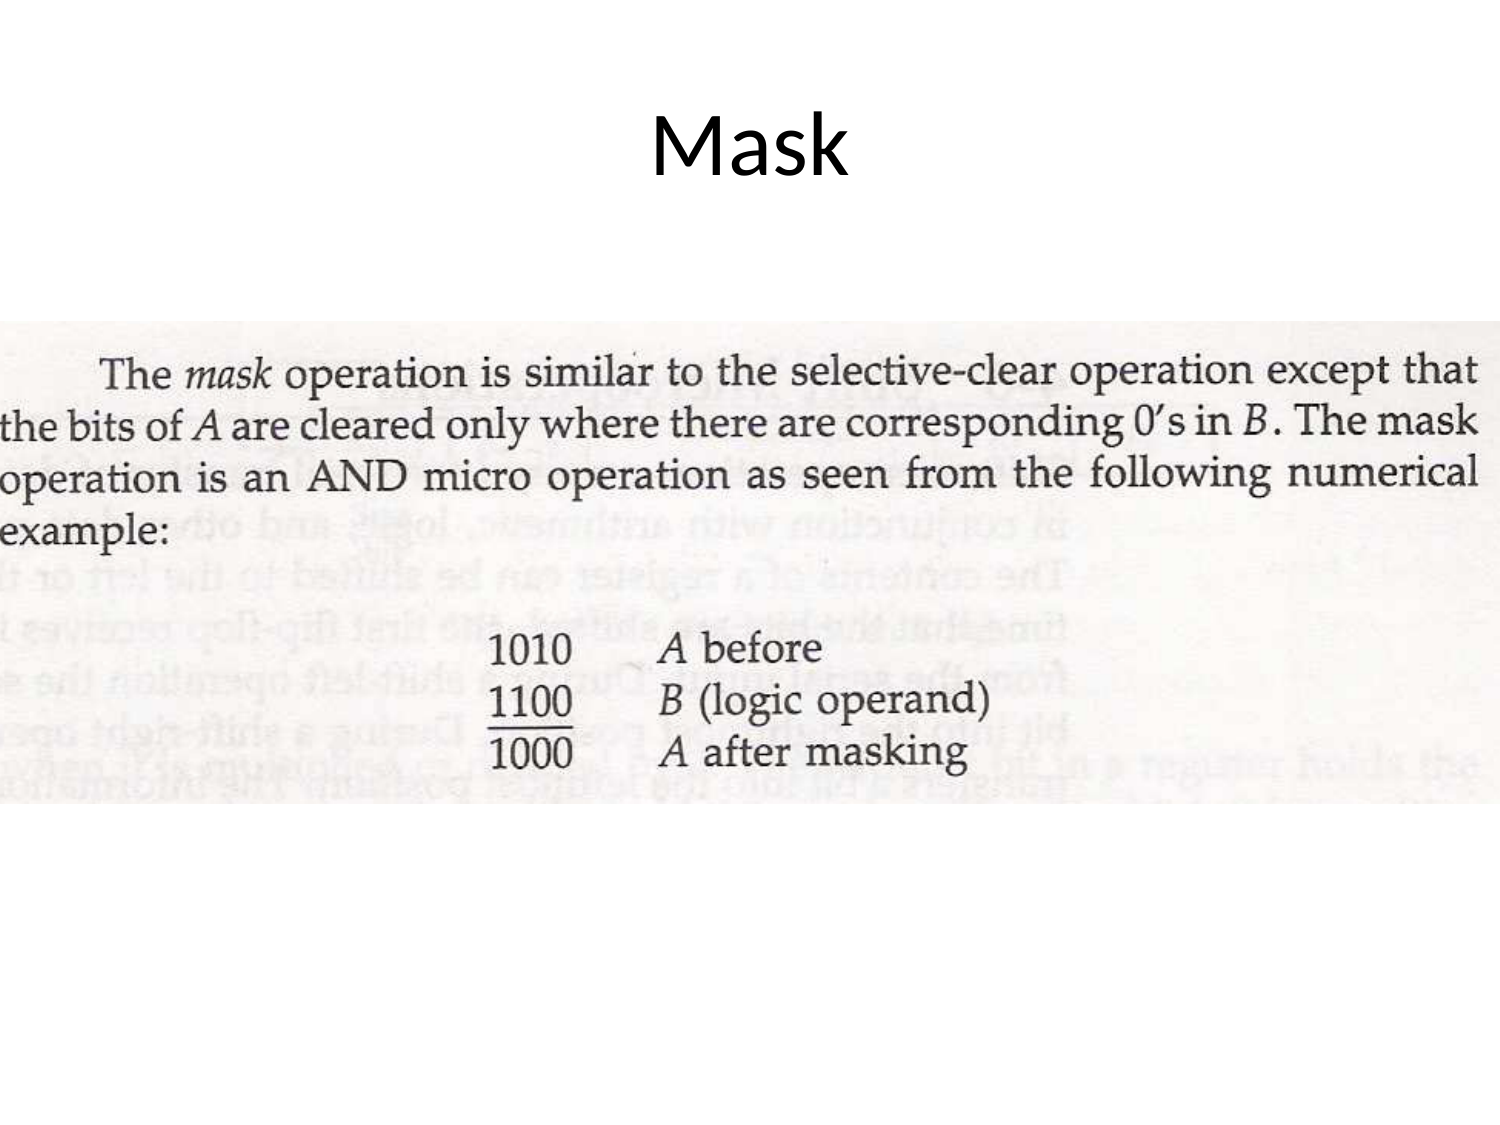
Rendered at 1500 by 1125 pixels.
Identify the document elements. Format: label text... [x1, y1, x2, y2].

title Mask [74, 44, 1426, 233]
picture [0, 320, 1500, 805]
